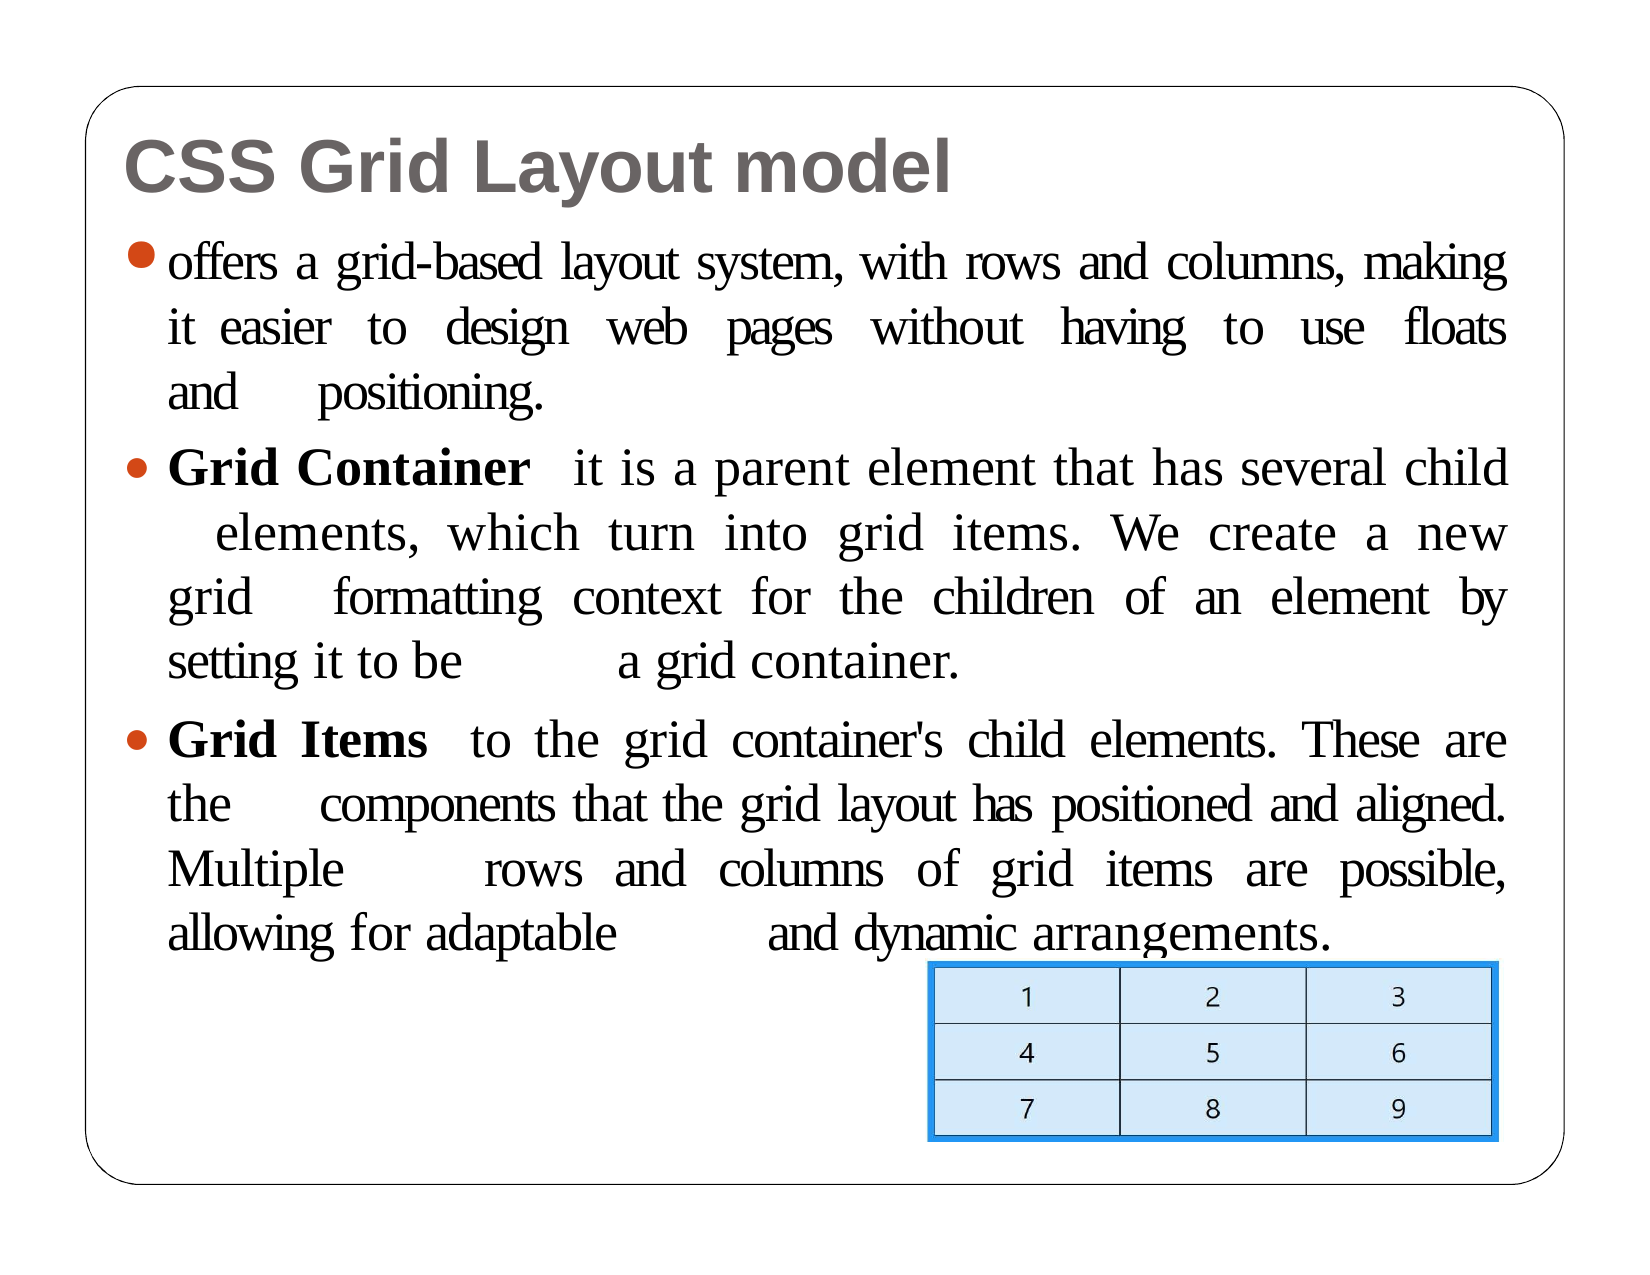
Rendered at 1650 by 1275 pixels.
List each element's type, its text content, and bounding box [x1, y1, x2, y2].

text_box offers a grid-based layout system, with rows and columns, making it easier to design web pages without having to use floats and positioning. Grid Containerit is a parent element that has several child elements, which turn into grid items. We create a new grid formatting context for the children of an element by setting it to be a grid container. Grid Itemsto the grid container's child elements. These are the components that the grid layout has positioned and aligned. Multiple rows and columns of grid items are possible, allowing for adaptable and dynamic arrangements. [121, 222, 1510, 964]
title CSS Grid Layout model [121, 115, 1324, 222]
picture [925, 958, 1504, 1142]
slide_number [113, 1113, 160, 1275]
